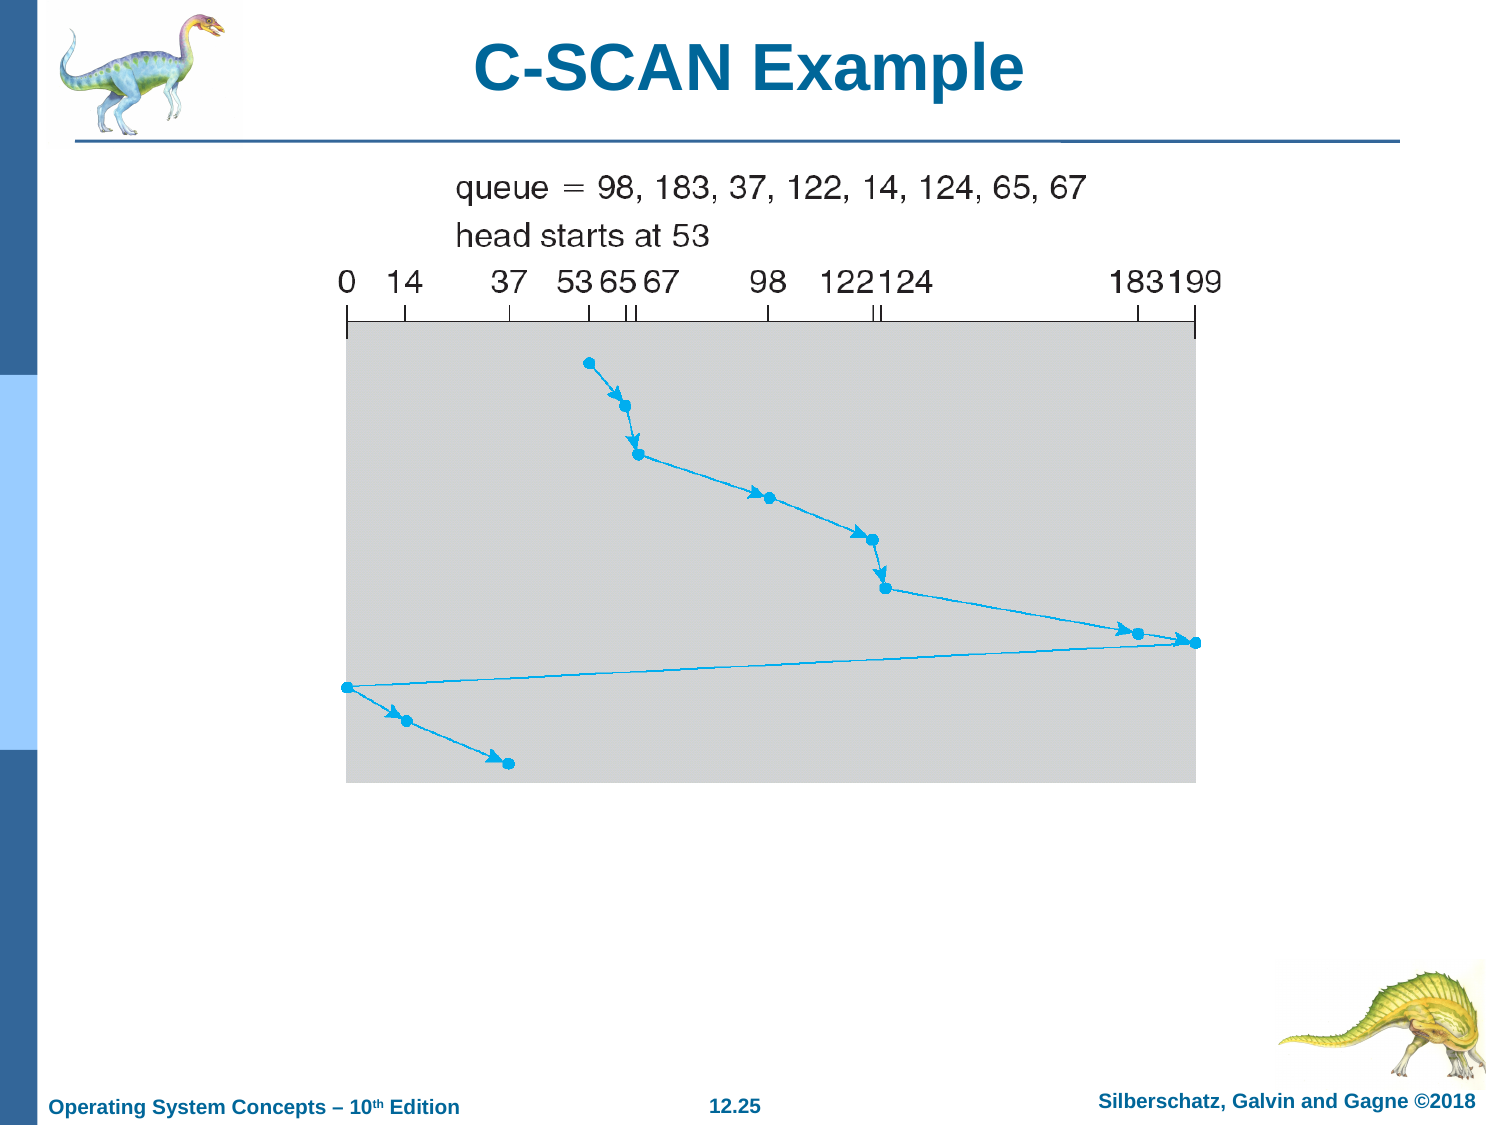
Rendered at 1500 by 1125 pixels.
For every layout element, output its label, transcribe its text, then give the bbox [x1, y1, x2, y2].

picture [46, 0, 243, 149]
picture [1275, 959, 1486, 1090]
title C-SCAN Example [75, 17, 1425, 112]
picture [337, 167, 1221, 783]
